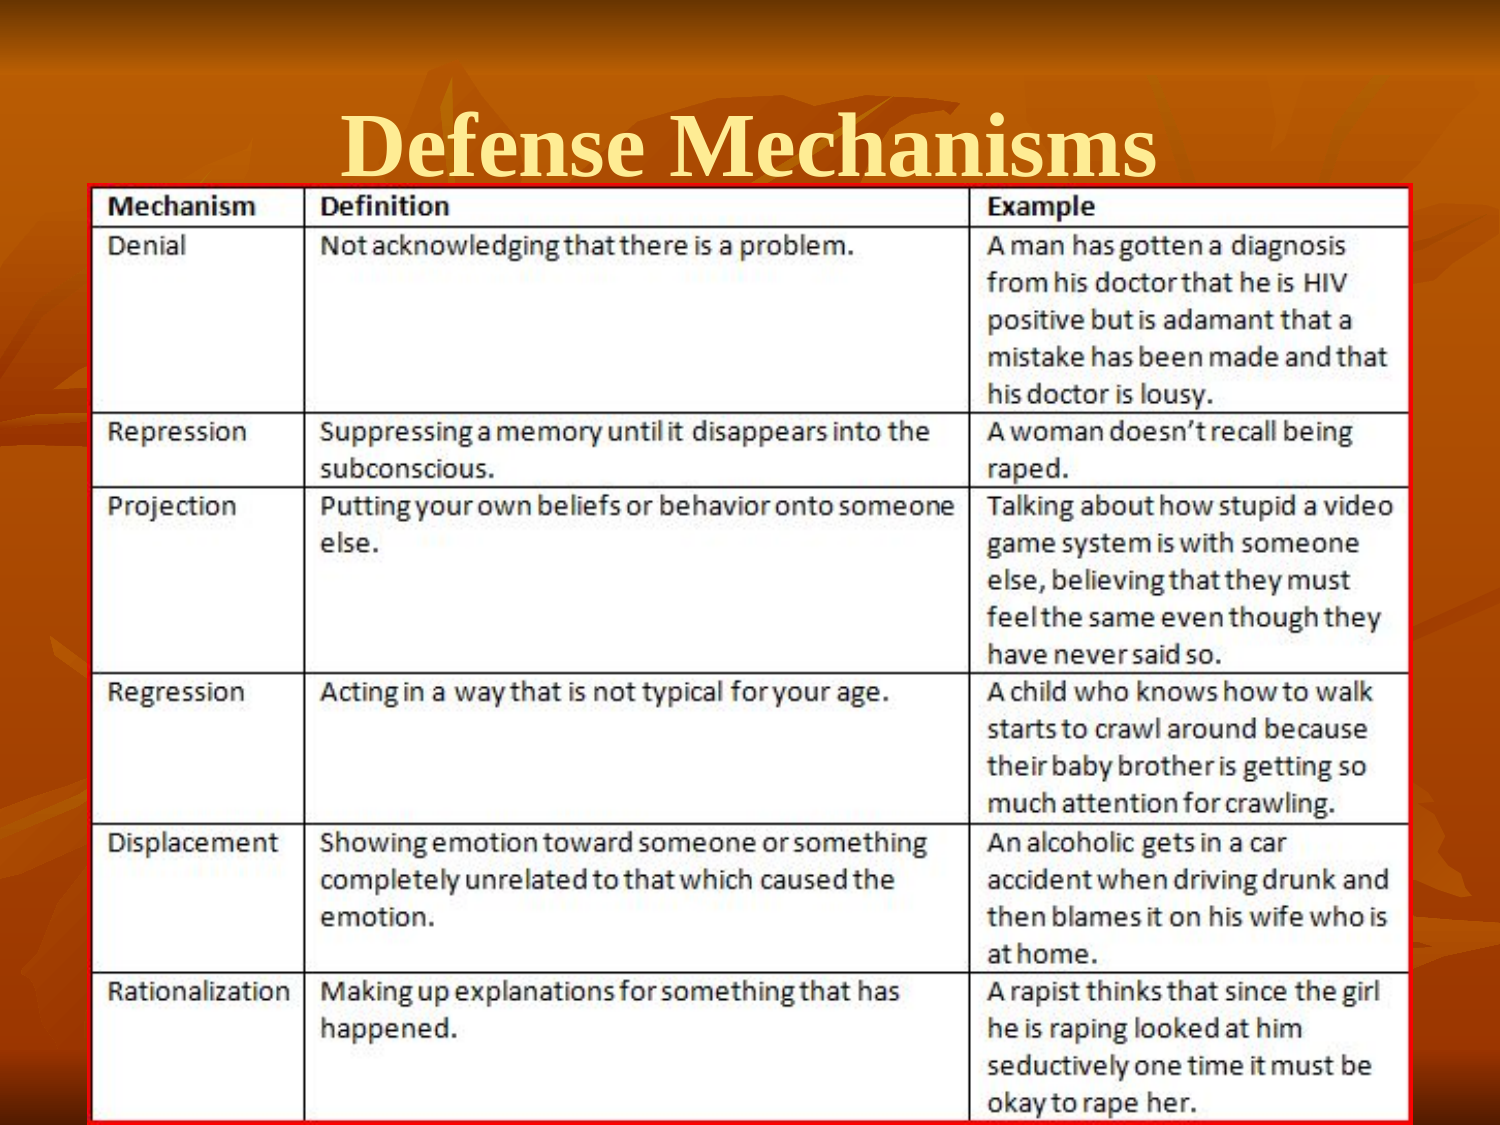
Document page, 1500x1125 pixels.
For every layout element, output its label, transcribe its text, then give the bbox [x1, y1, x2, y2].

title Defense Mechanisms [74, 45, 1426, 234]
picture [87, 183, 1413, 1125]
